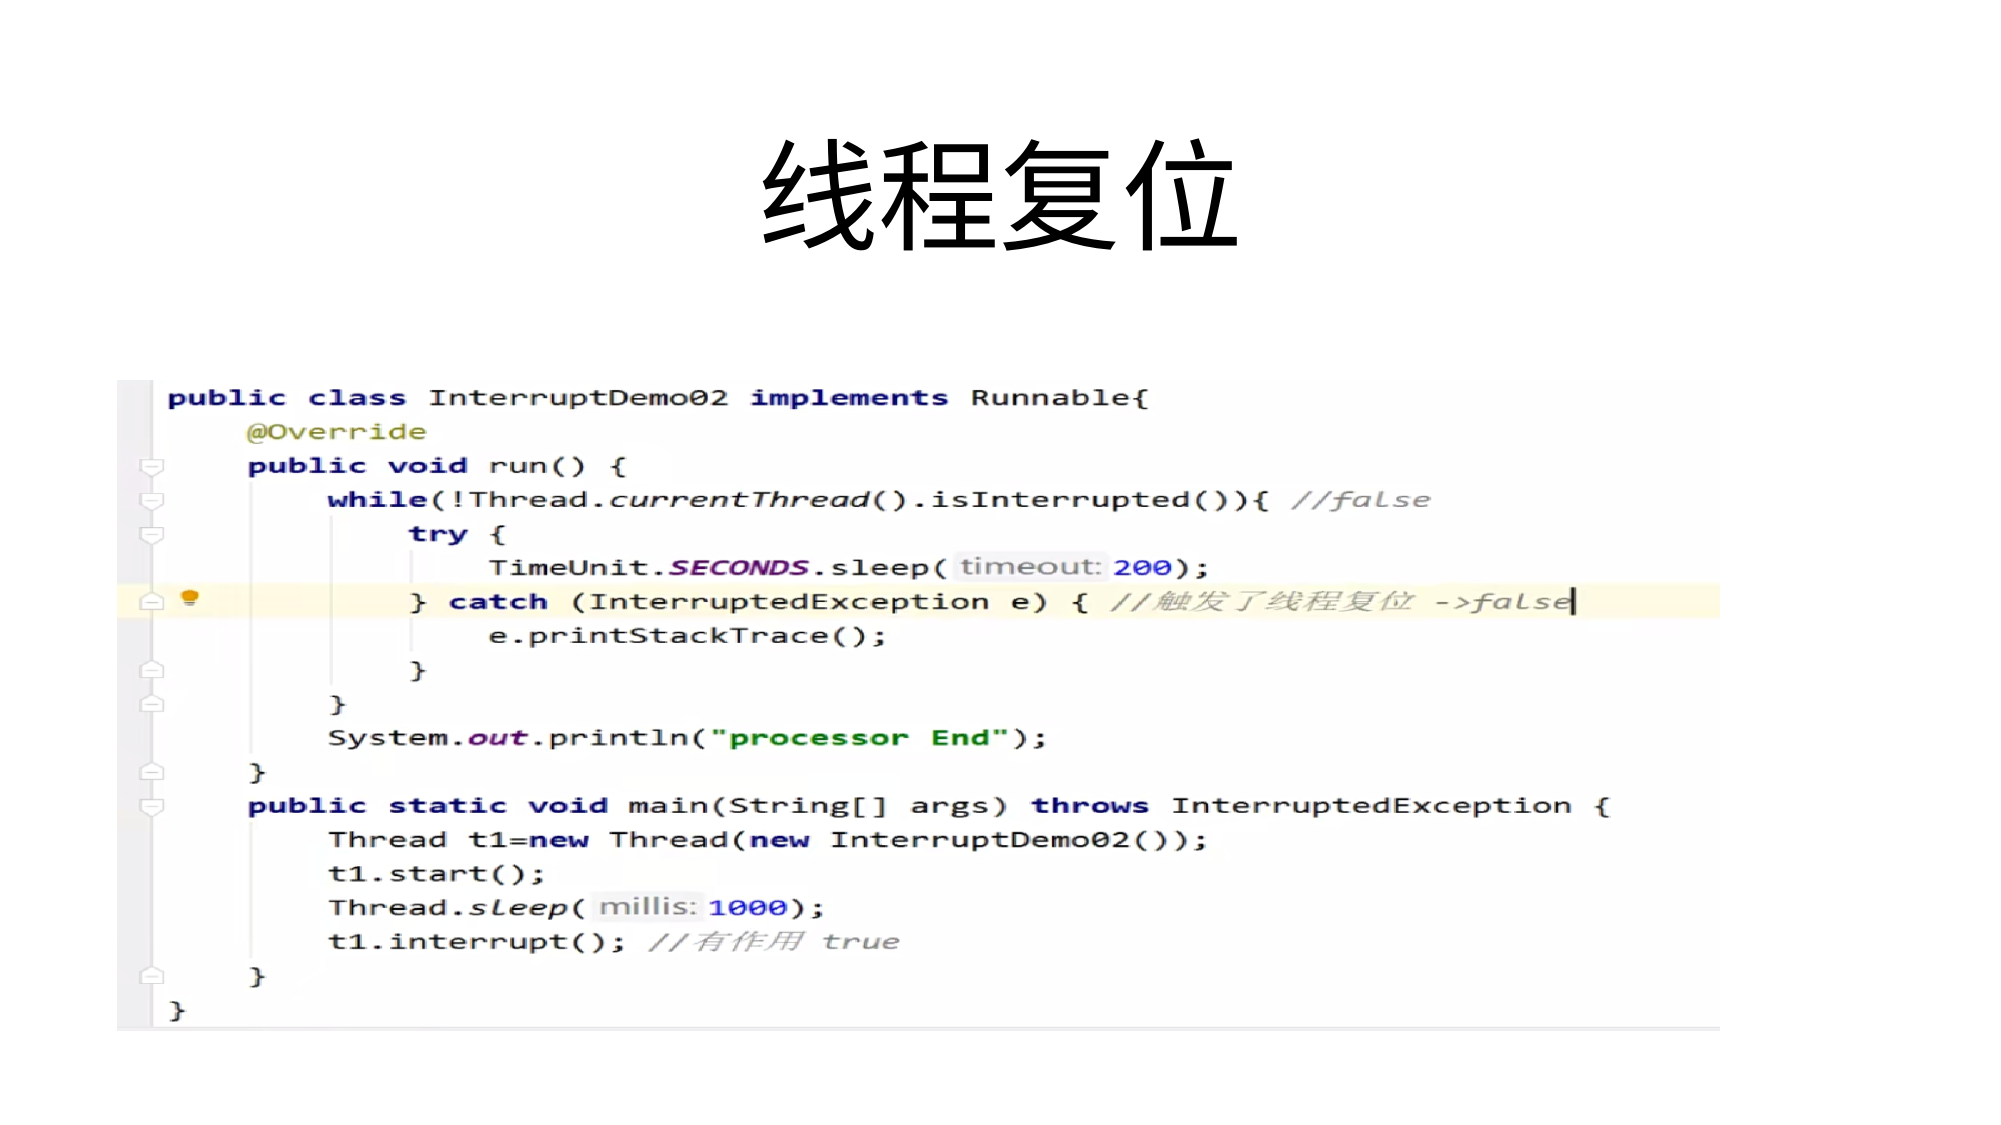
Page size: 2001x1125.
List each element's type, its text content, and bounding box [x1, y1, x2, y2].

title 线程复位 [249, 127, 1750, 275]
picture [117, 380, 1720, 1031]
subtitle 1 [249, 364, 1750, 863]
